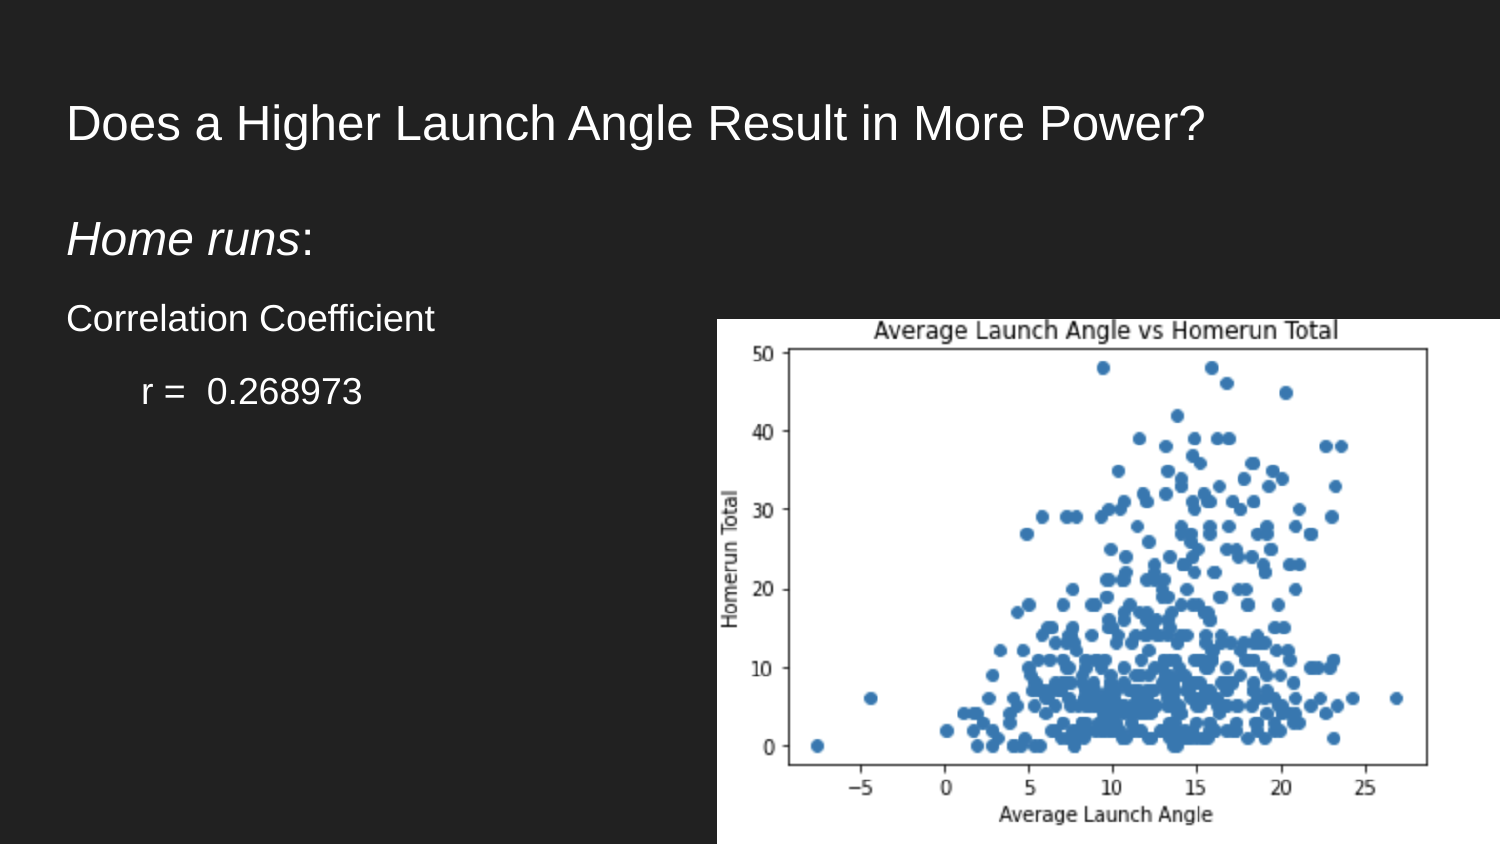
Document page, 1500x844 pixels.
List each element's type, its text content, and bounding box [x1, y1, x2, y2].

list Home runs: Correlation Coefficient r = 0.268973 [51, 189, 1449, 750]
title Does a Higher Launch Angle Result in More Power? [51, 72, 1449, 167]
picture [716, 319, 1500, 844]
